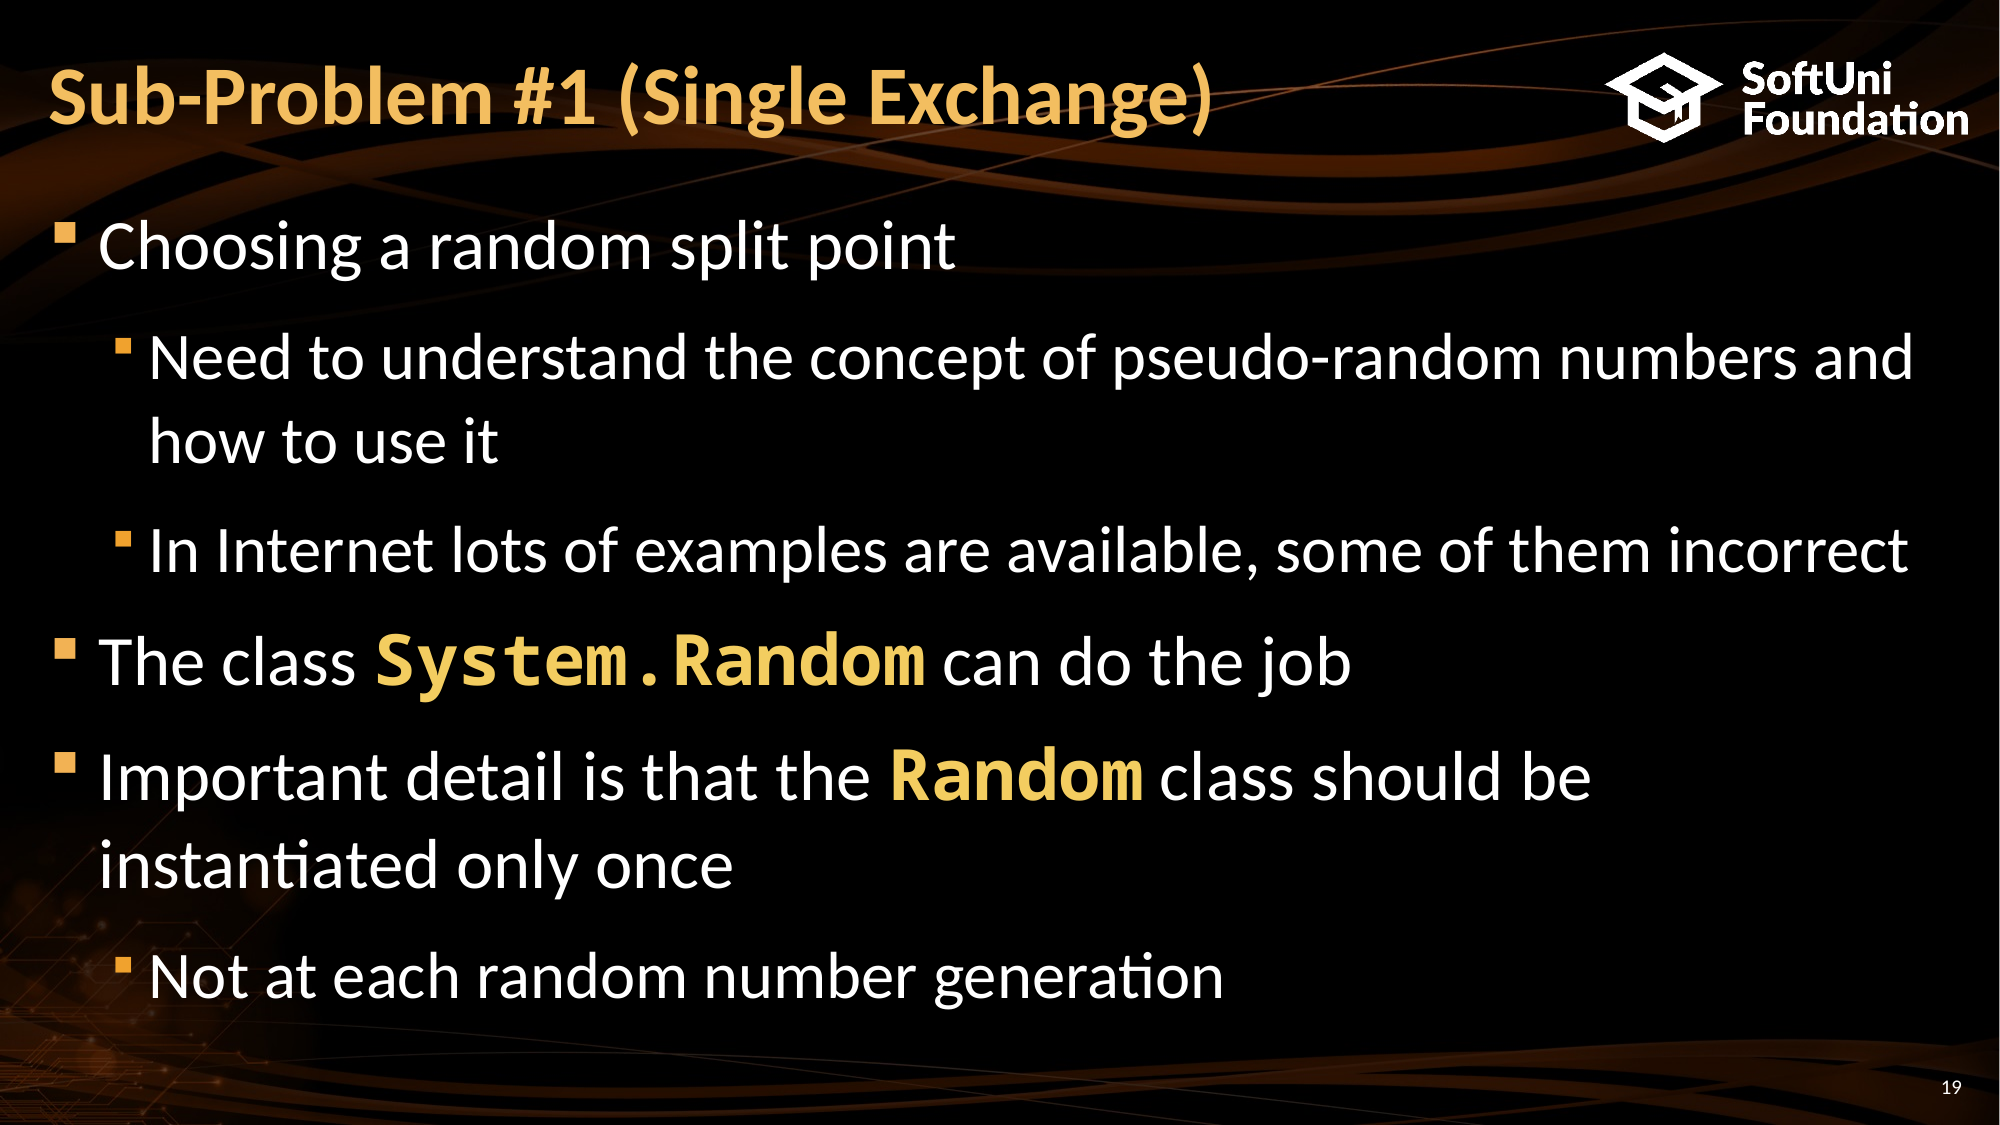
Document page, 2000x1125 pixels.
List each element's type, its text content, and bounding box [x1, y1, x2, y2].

picture [0, 0, 2000, 1125]
title Sub-Problem #1 (Single Exchange) [30, 6, 1602, 189]
list Choosing a random split point Need to understand the concept of pseudo-random numbers and how to use it In Internet lots of examples are available, some of them incorrect The class System.Random can do the job Important detail is that the Random class should be instantiated only once Not at each random number generation [31, 188, 1968, 1103]
